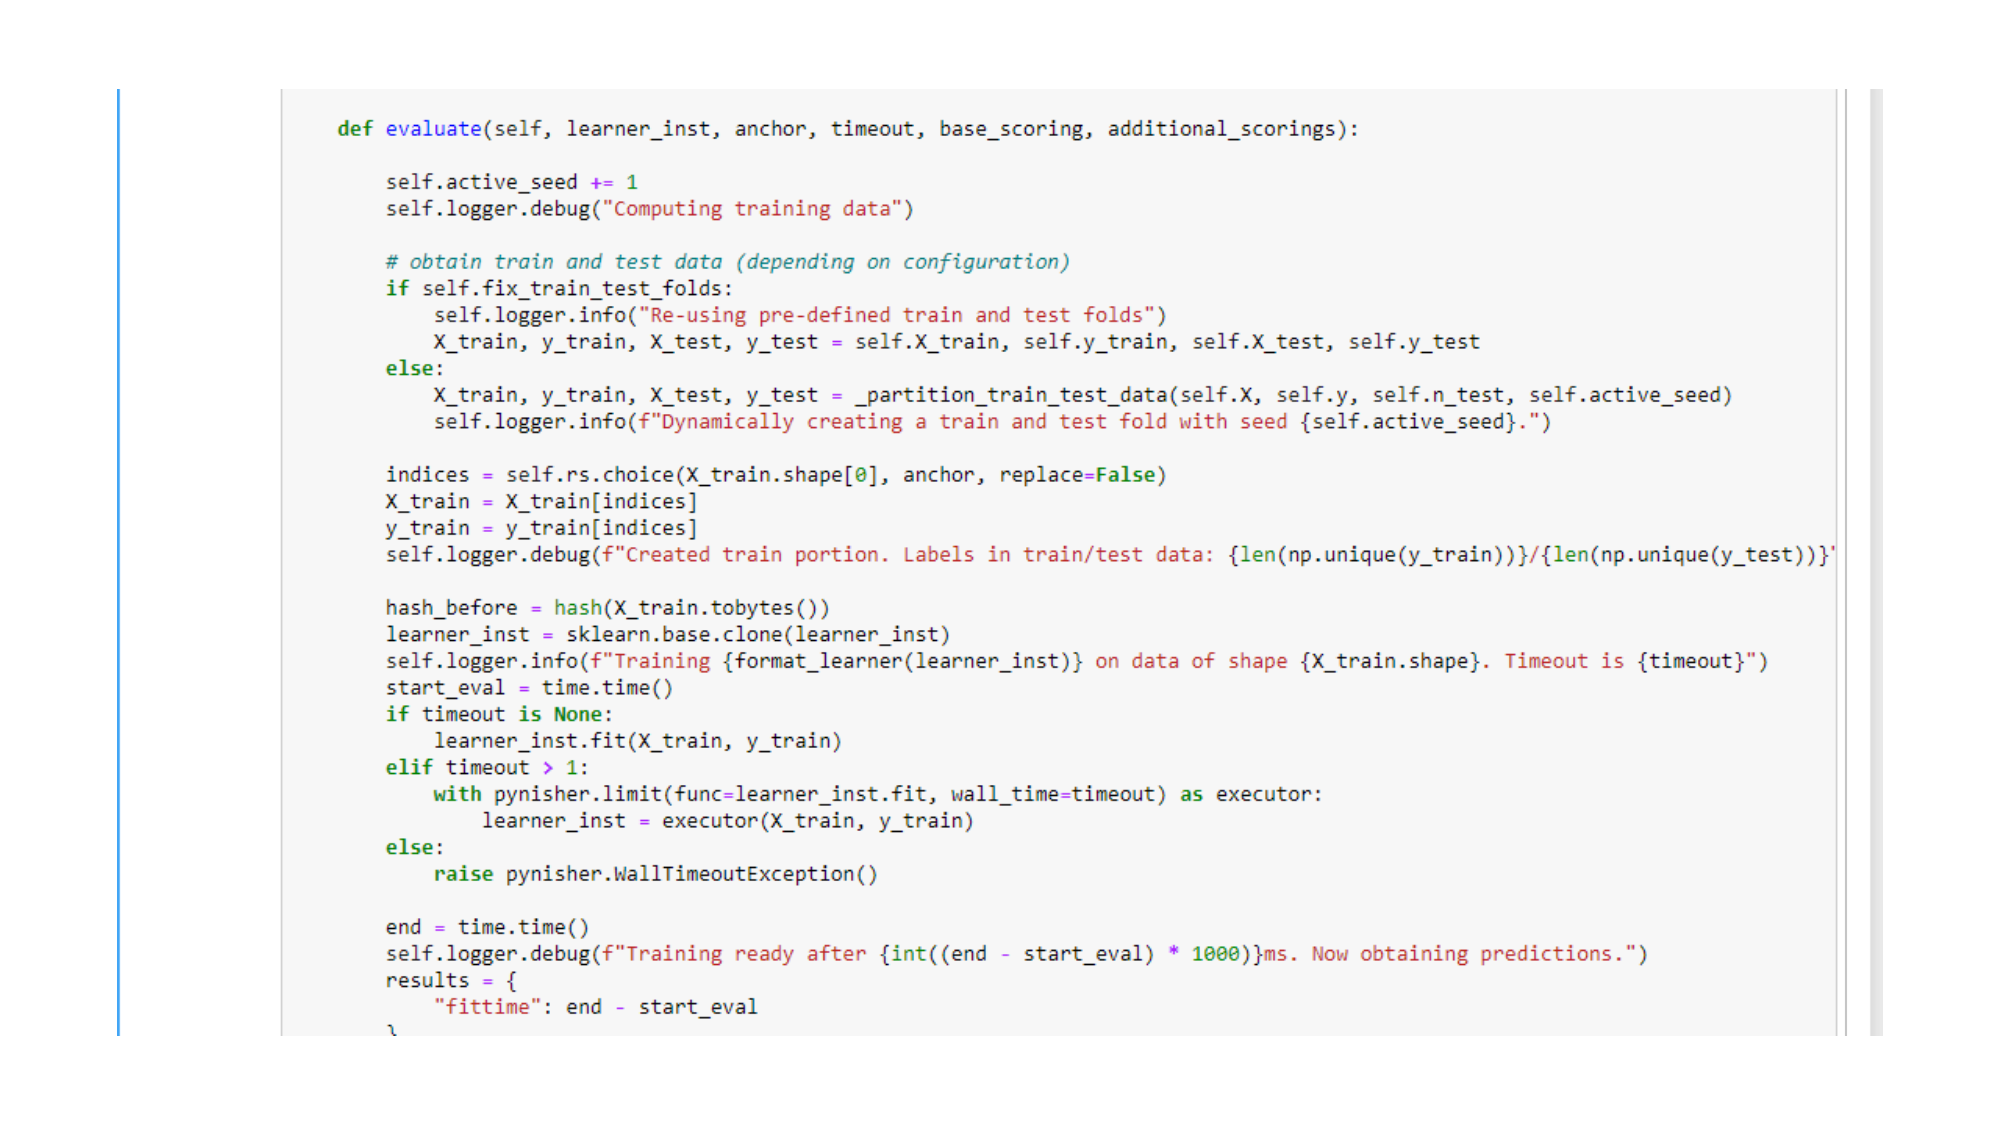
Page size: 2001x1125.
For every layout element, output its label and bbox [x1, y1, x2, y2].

picture [117, 89, 1883, 1036]
